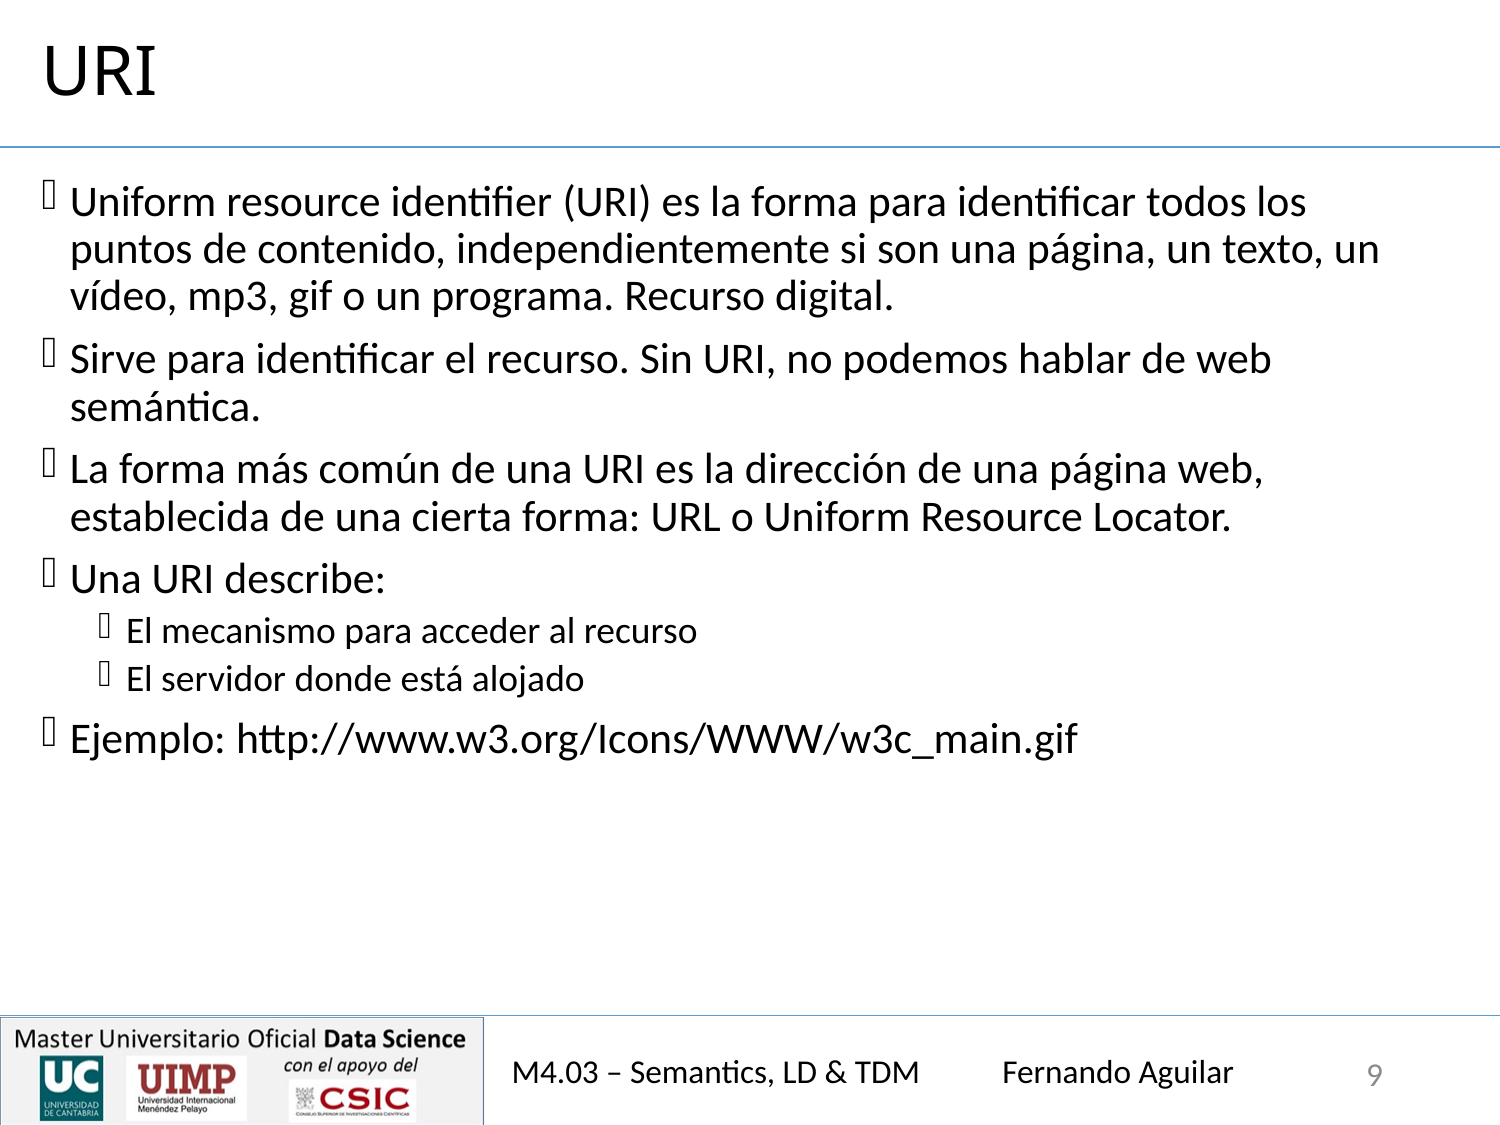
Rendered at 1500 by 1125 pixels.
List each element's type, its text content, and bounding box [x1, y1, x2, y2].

picture [0, 1017, 488, 1125]
footer M4.03 – Semantics, LD & TDM Fernando Aguilar [496, 1042, 1257, 1103]
slide_number 9 [1305, 1042, 1398, 1103]
title URI [26, 7, 1398, 140]
list Uniform resource identifier (URI) es la forma para identificar todos los puntos de contenido, independientemente si son una página, un texto, un vídeo, mp3, gif o un programa. Recurso digital. Sirve para identificar el recurso. Sin URI, no podemos hablar de web semántica. La forma más común de una URI es la dirección de una página web, establecida de una cierta forma: URL o Uniform Resource Locator. Una URI describe: El mecanismo para acceder al recurso El servidor donde está alojado Ejemplo: http://www.w3.org/Icons/WWW/w3c_main.gif [26, 171, 1397, 992]
